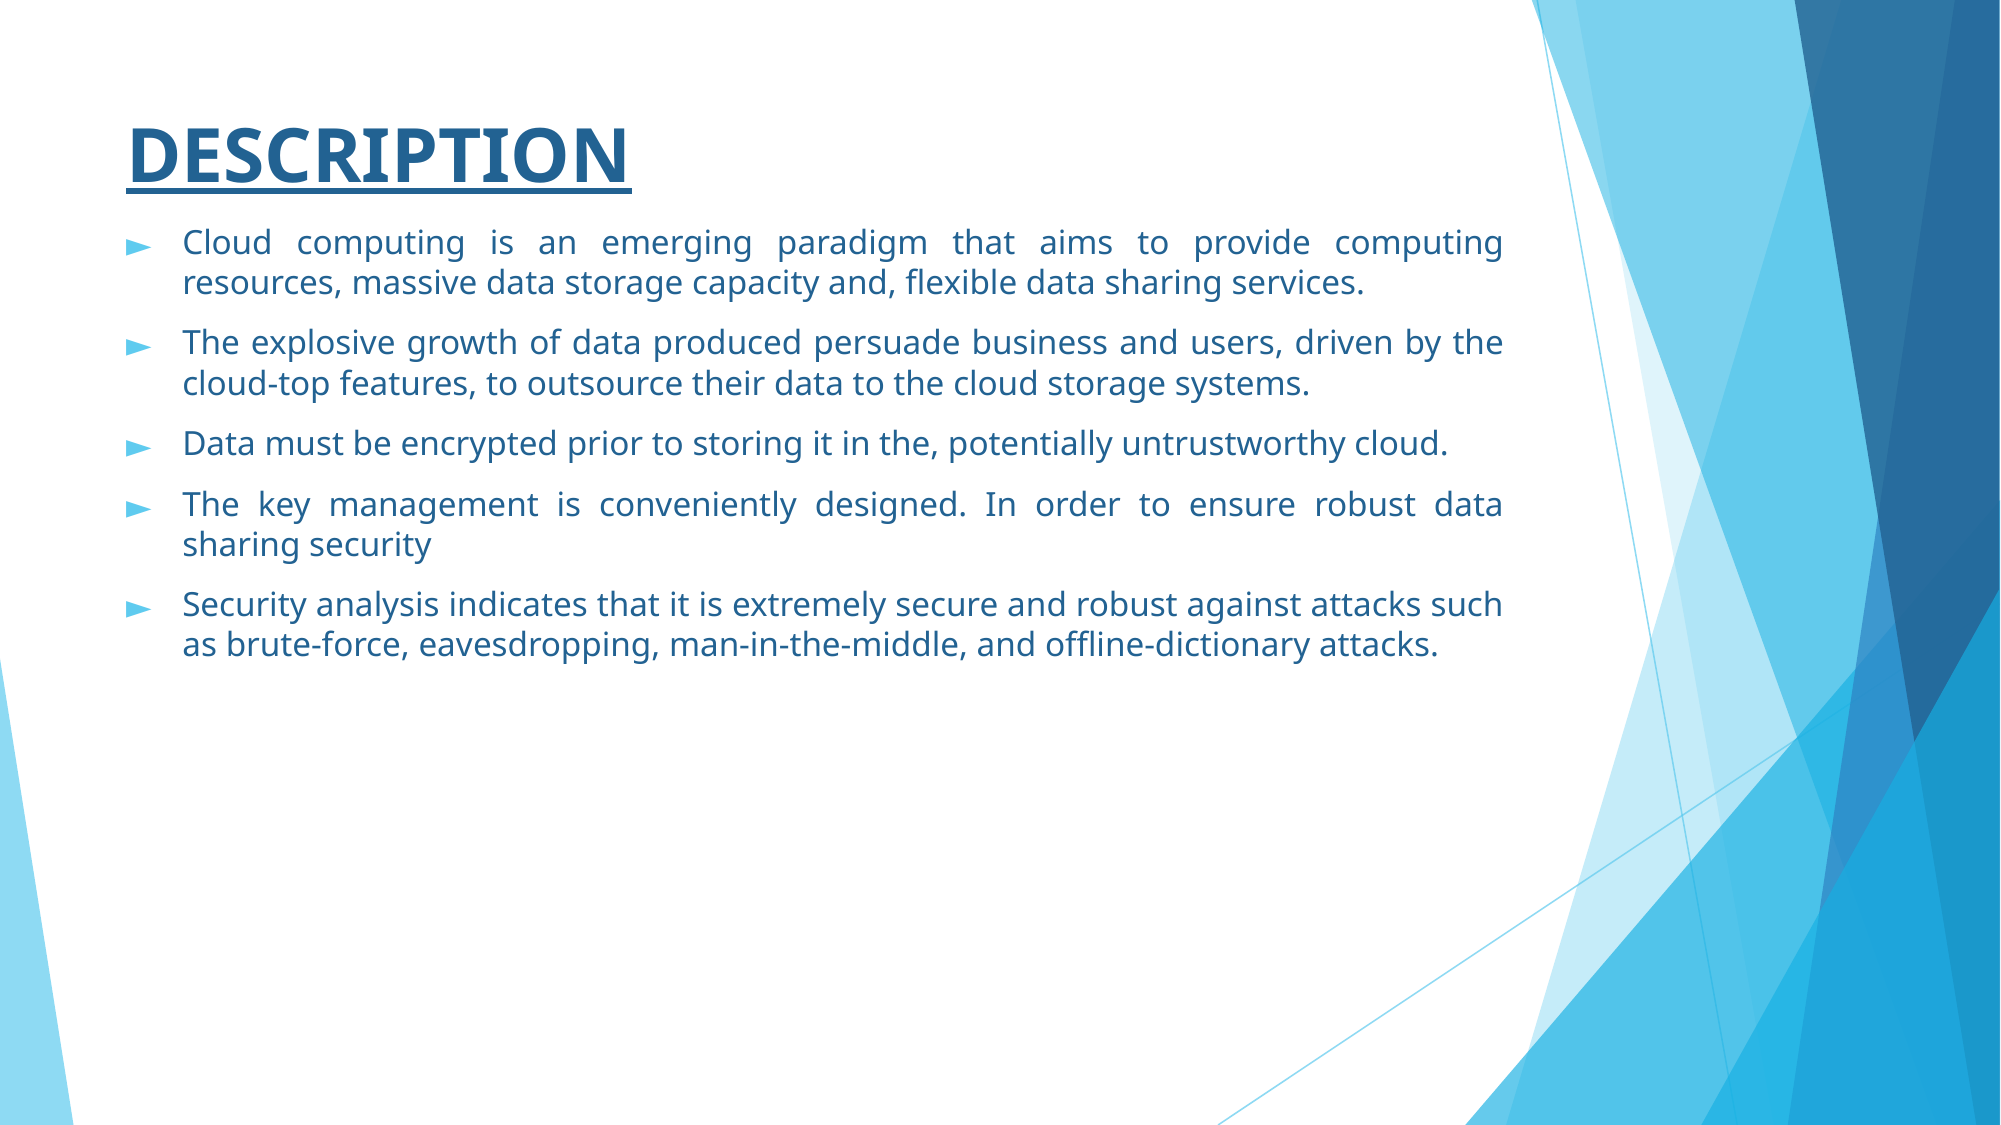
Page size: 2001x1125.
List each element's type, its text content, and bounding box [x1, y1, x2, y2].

list Cloud computing is an emerging paradigm that aims to provide computing resources, massive data storage capacity and, flexible data sharing services. The explosive growth of data produced persuade business and users, driven by the cloud-top features, to outsource their data to the cloud storage systems. Data must be encrypted prior to storing it in the, potentially untrustworthy cloud. The key management is conveniently designed. In order to ensure robust data sharing security Security analysis indicates that it is extremely secure and robust against attacks such as brute-force, eavesdropping, man-in-the-middle, and offline-dictionary attacks. [111, 213, 1522, 992]
title DESCRIPTION [111, 99, 1522, 213]
